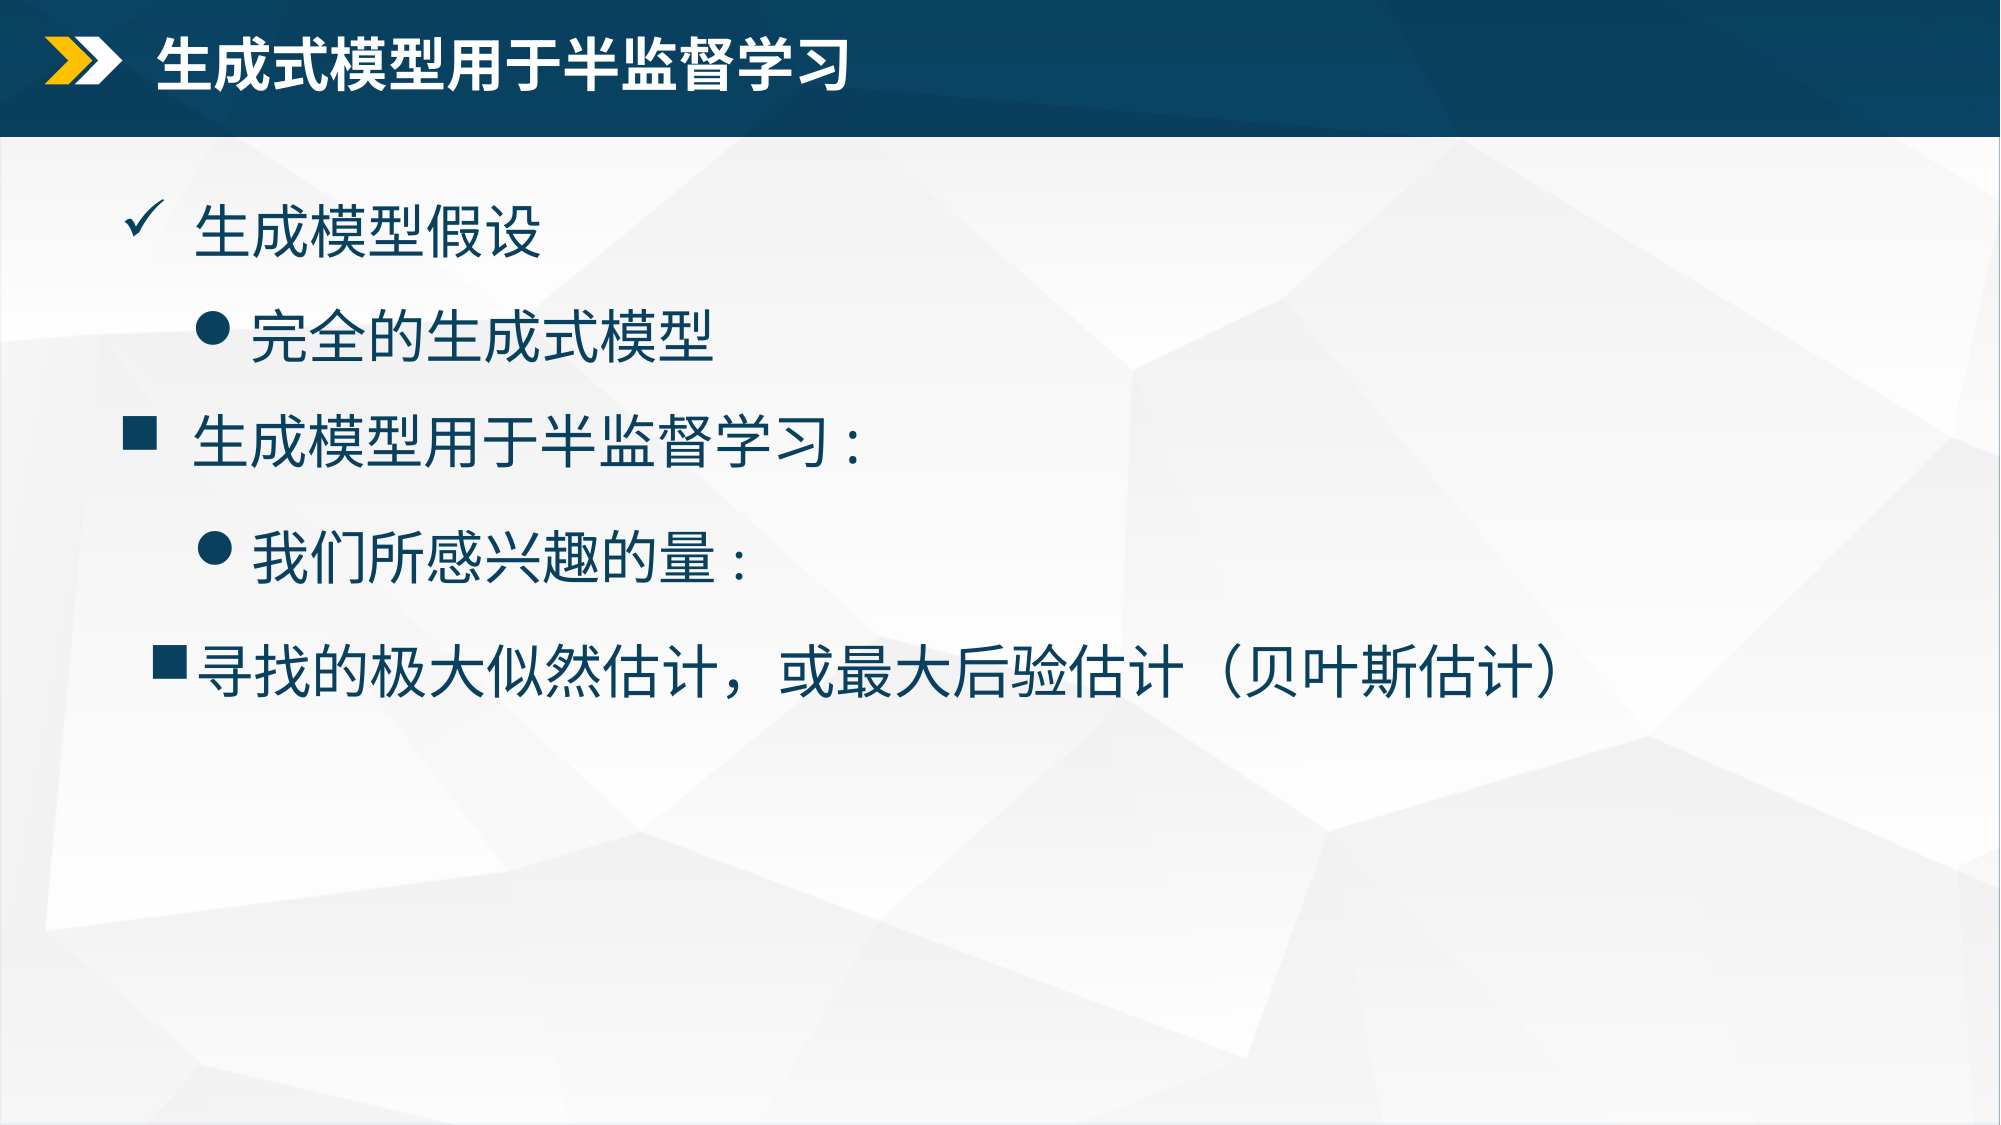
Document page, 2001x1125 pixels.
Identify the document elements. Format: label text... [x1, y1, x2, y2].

picture [0, 0, 2000, 1125]
list 生成式模型用于半监督学习 [140, 28, 1913, 111]
